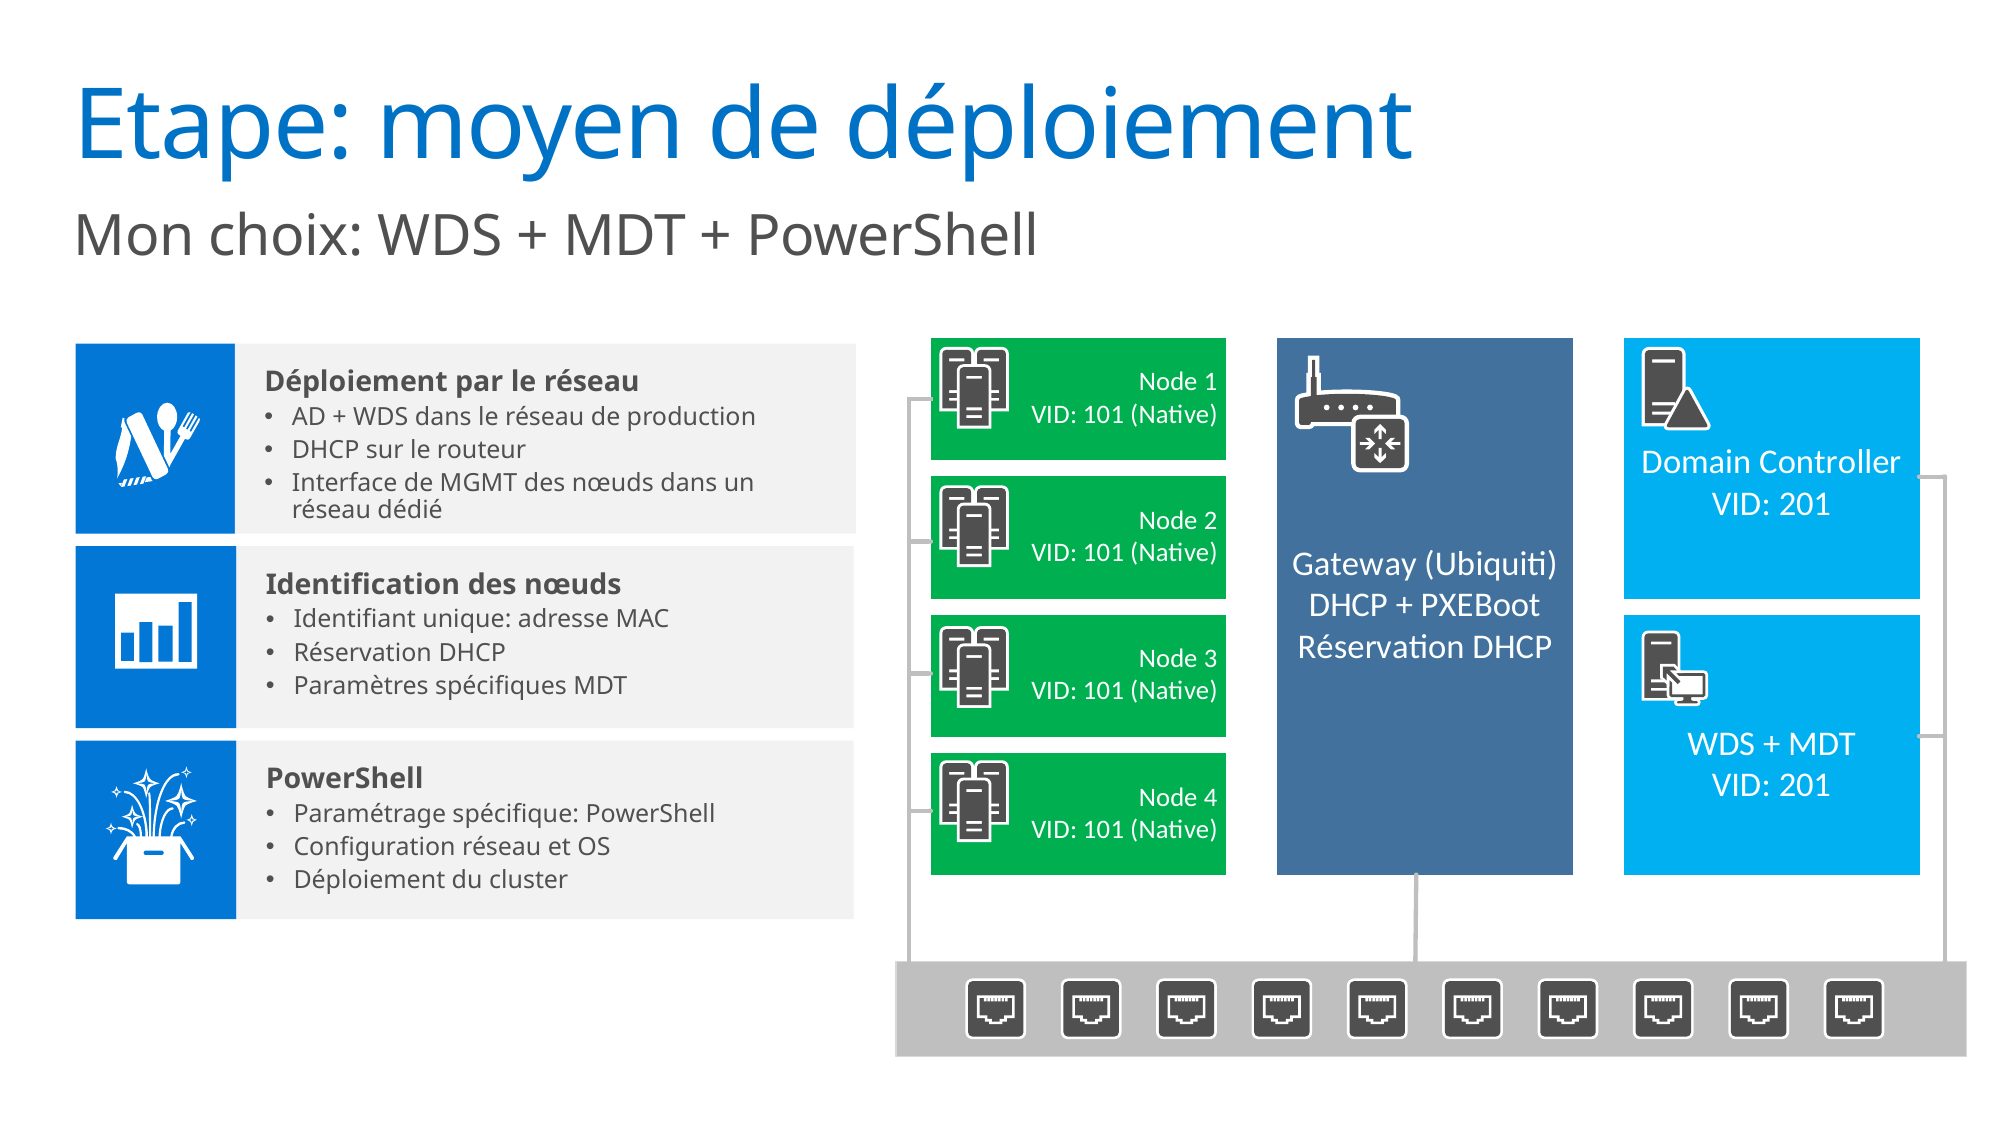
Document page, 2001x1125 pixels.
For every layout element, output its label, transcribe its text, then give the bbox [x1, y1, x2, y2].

picture [892, 335, 1970, 1059]
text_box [75, 545, 854, 729]
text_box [75, 740, 854, 920]
title Etape: moyen de déploiement [58, 58, 1942, 191]
list Mon choix: WDS + MDT + PowerShell [58, 191, 1942, 324]
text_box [75, 343, 857, 535]
